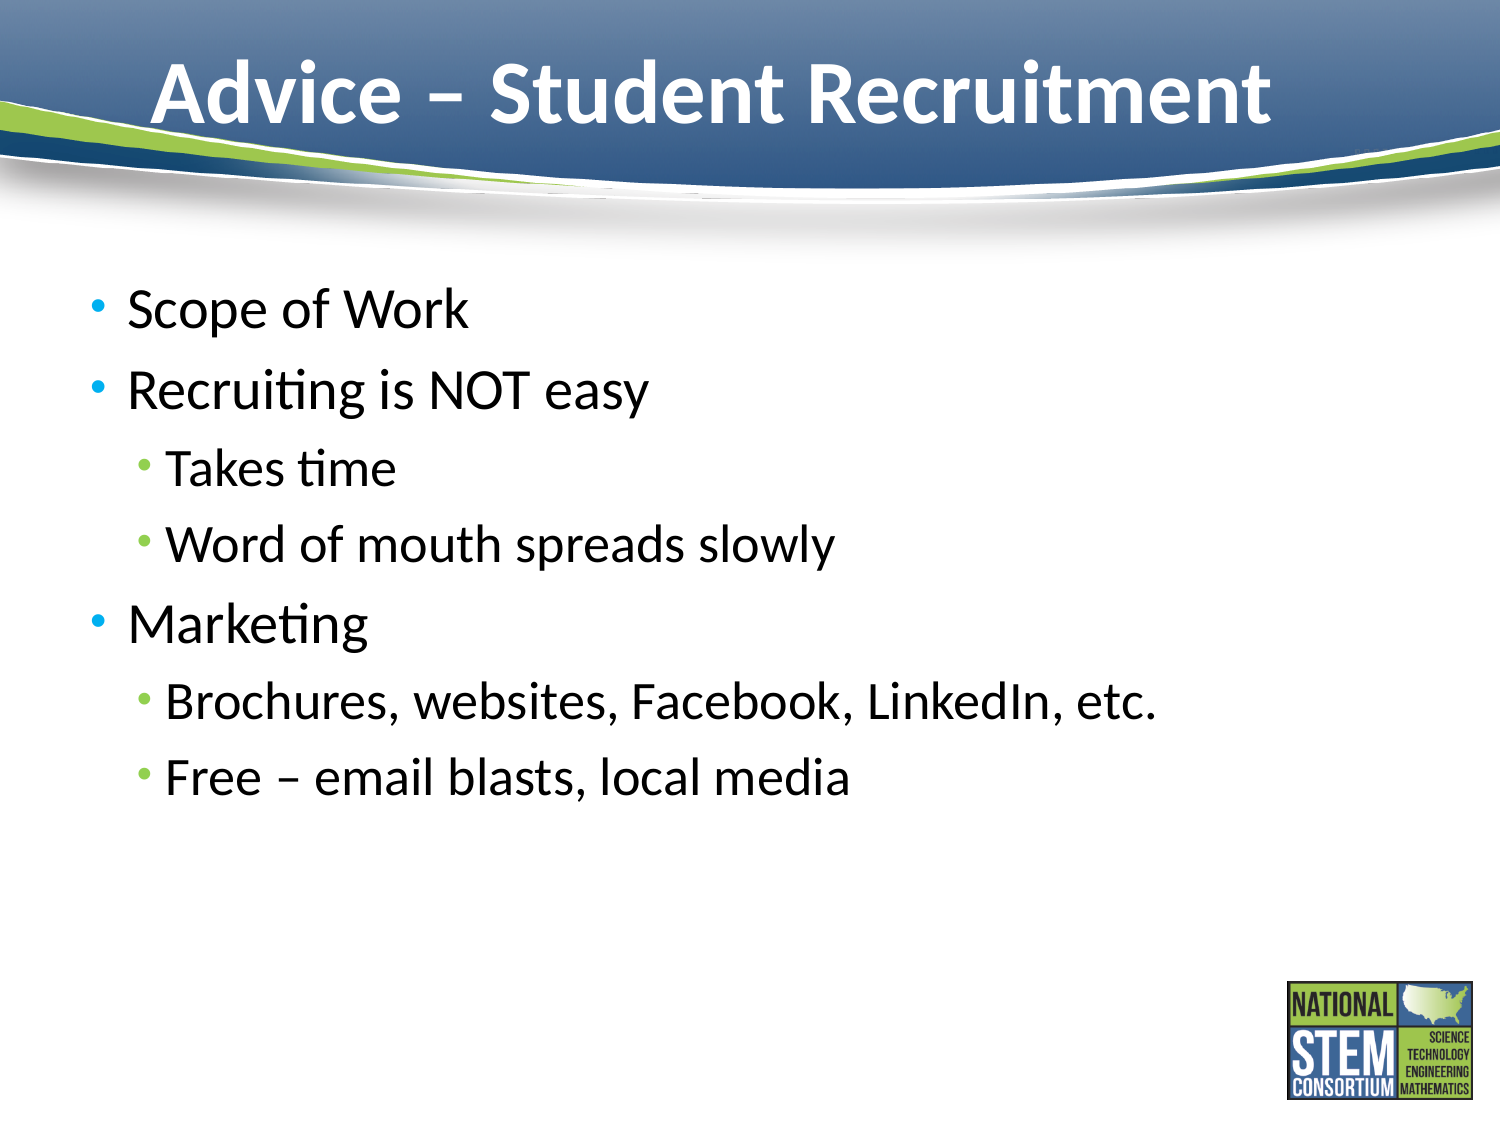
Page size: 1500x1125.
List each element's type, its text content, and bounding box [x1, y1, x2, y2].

list Scope of Work Recruiting is NOT easy Takes time Word of mouth spreads slowly Marketing Brochures, websites, Facebook, LinkedIn, etc. Free – email blasts, local media [75, 262, 1425, 1005]
picture [0, 0, 1500, 322]
picture [1287, 981, 1473, 1100]
title Advice – Student Recruitment [37, 24, 1388, 150]
